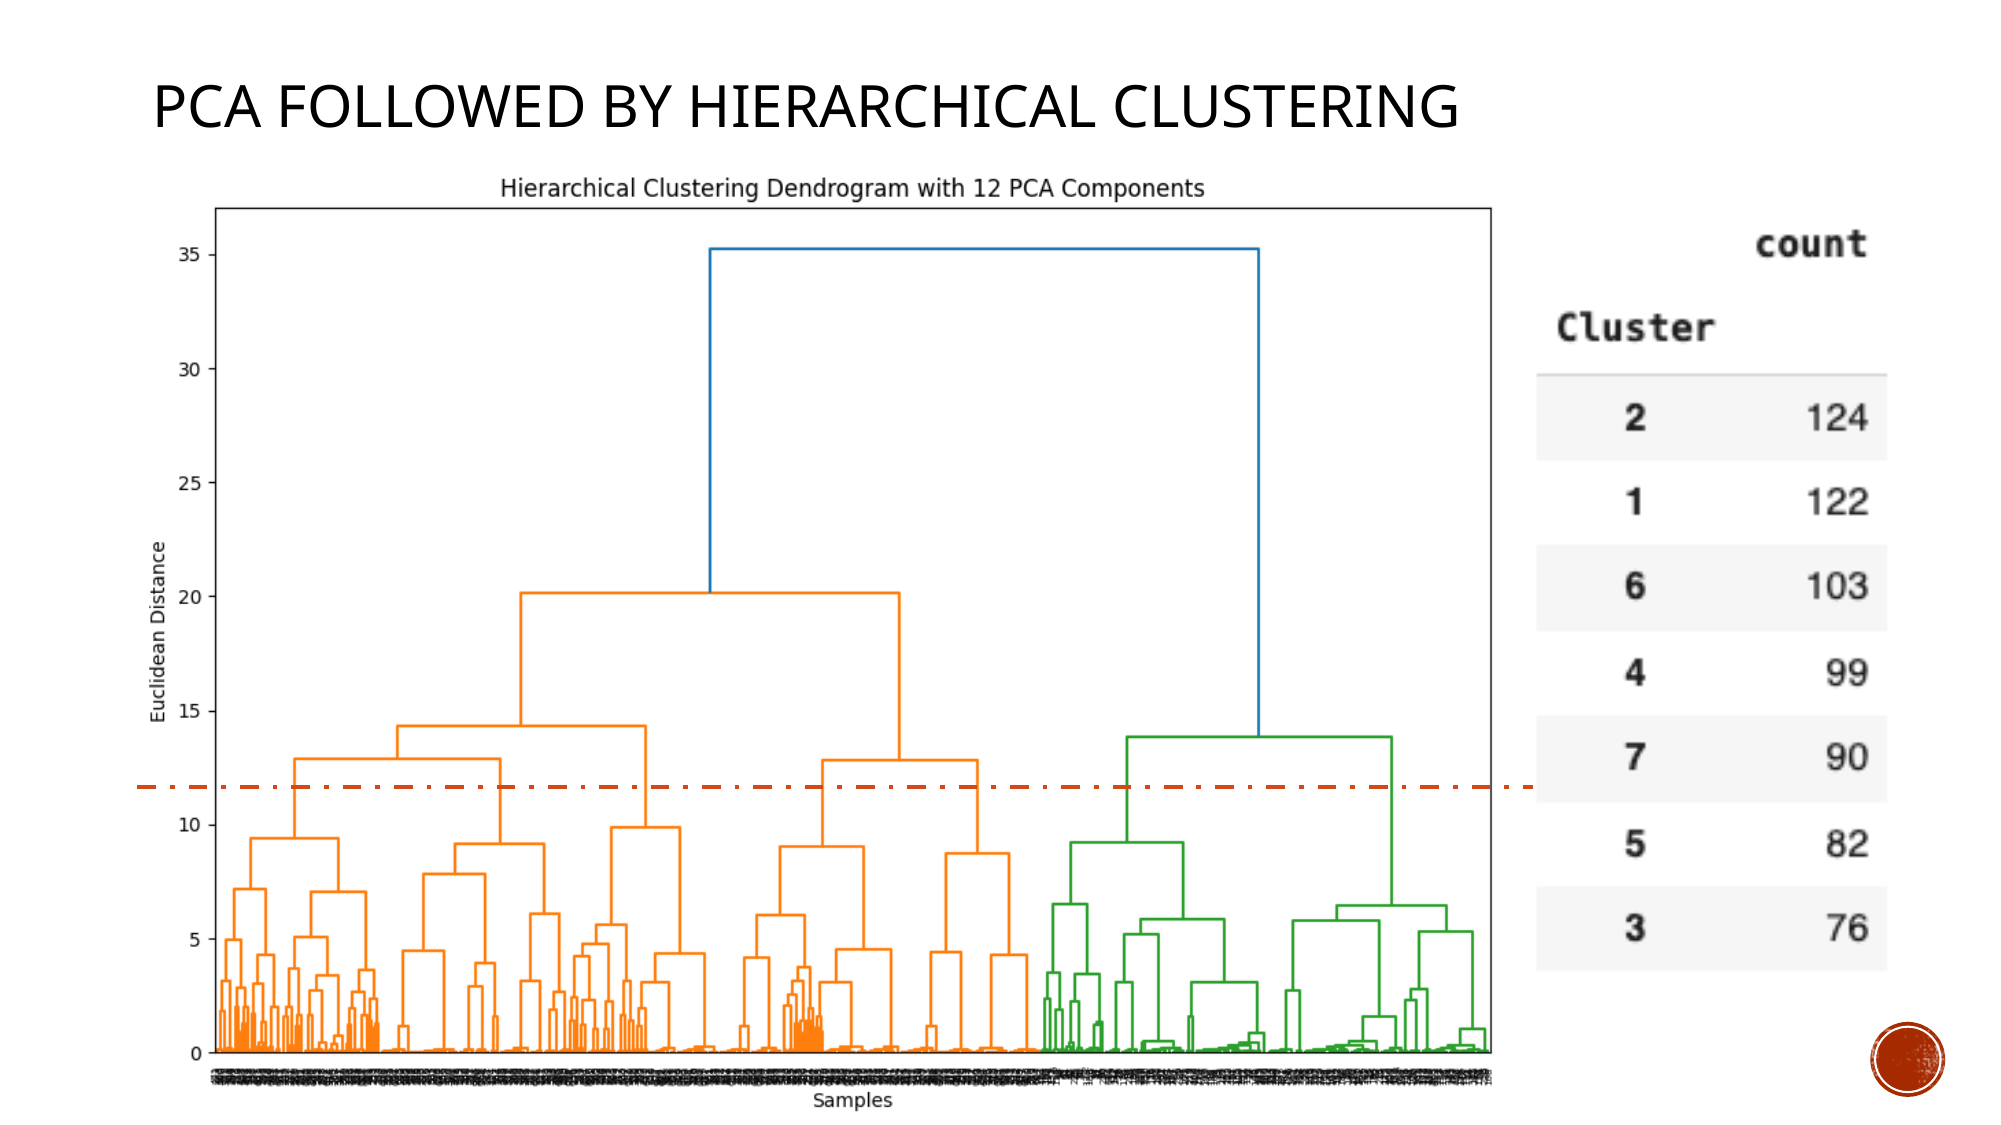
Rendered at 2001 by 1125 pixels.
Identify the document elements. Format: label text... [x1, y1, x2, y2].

title PCA followed by hierarchical clustering [137, 0, 1863, 218]
picture [1532, 217, 1937, 977]
picture [137, 164, 1507, 1125]
